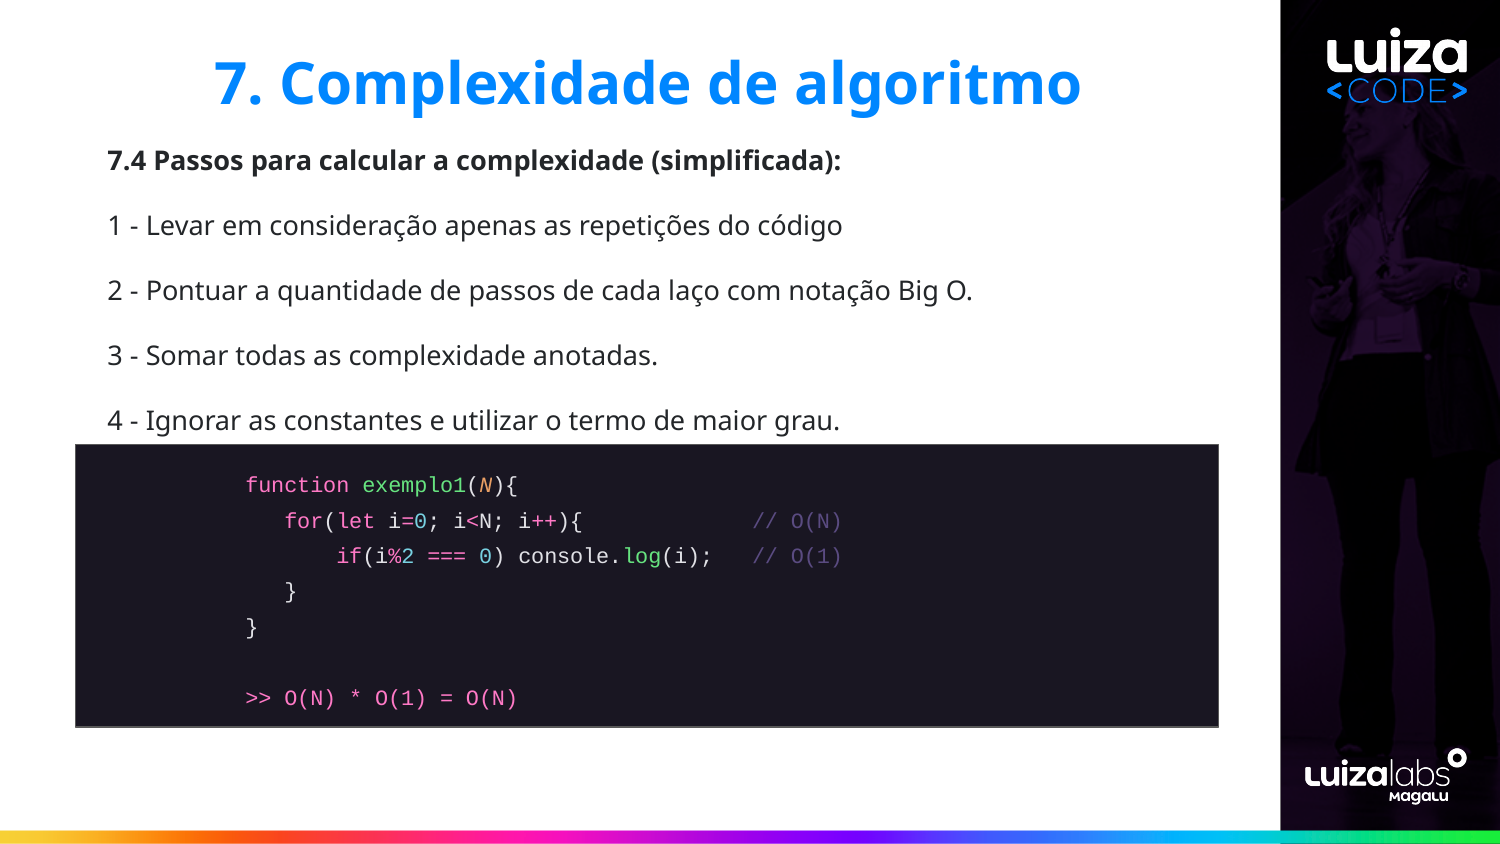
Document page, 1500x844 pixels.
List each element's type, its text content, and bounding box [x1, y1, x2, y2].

text_box [75, 444, 1219, 727]
picture [1233, 0, 1500, 844]
text_box 7.4 Passos para calcular a complexidade (simplificada): 1 - Levar em consideração apenas as repetições do código 2 - Pontuar a quantidade de passos de cada laço com notação Big O. 3 - Somar todas as complexidade anotadas. 4 - Ignorar as constantes e utilizar o termo de maior grau. [92, 128, 1219, 451]
text_box function exemplo1(N){ for(let i=0; i<N; i++){ // O(N) if(i%2 === 0) console.log(i); // O(1) } } >> O(N) * O(1) = O(N) [230, 446, 953, 725]
list 7. Complexidade de algoritmo [92, 20, 1131, 122]
picture [0, 830, 1156, 844]
